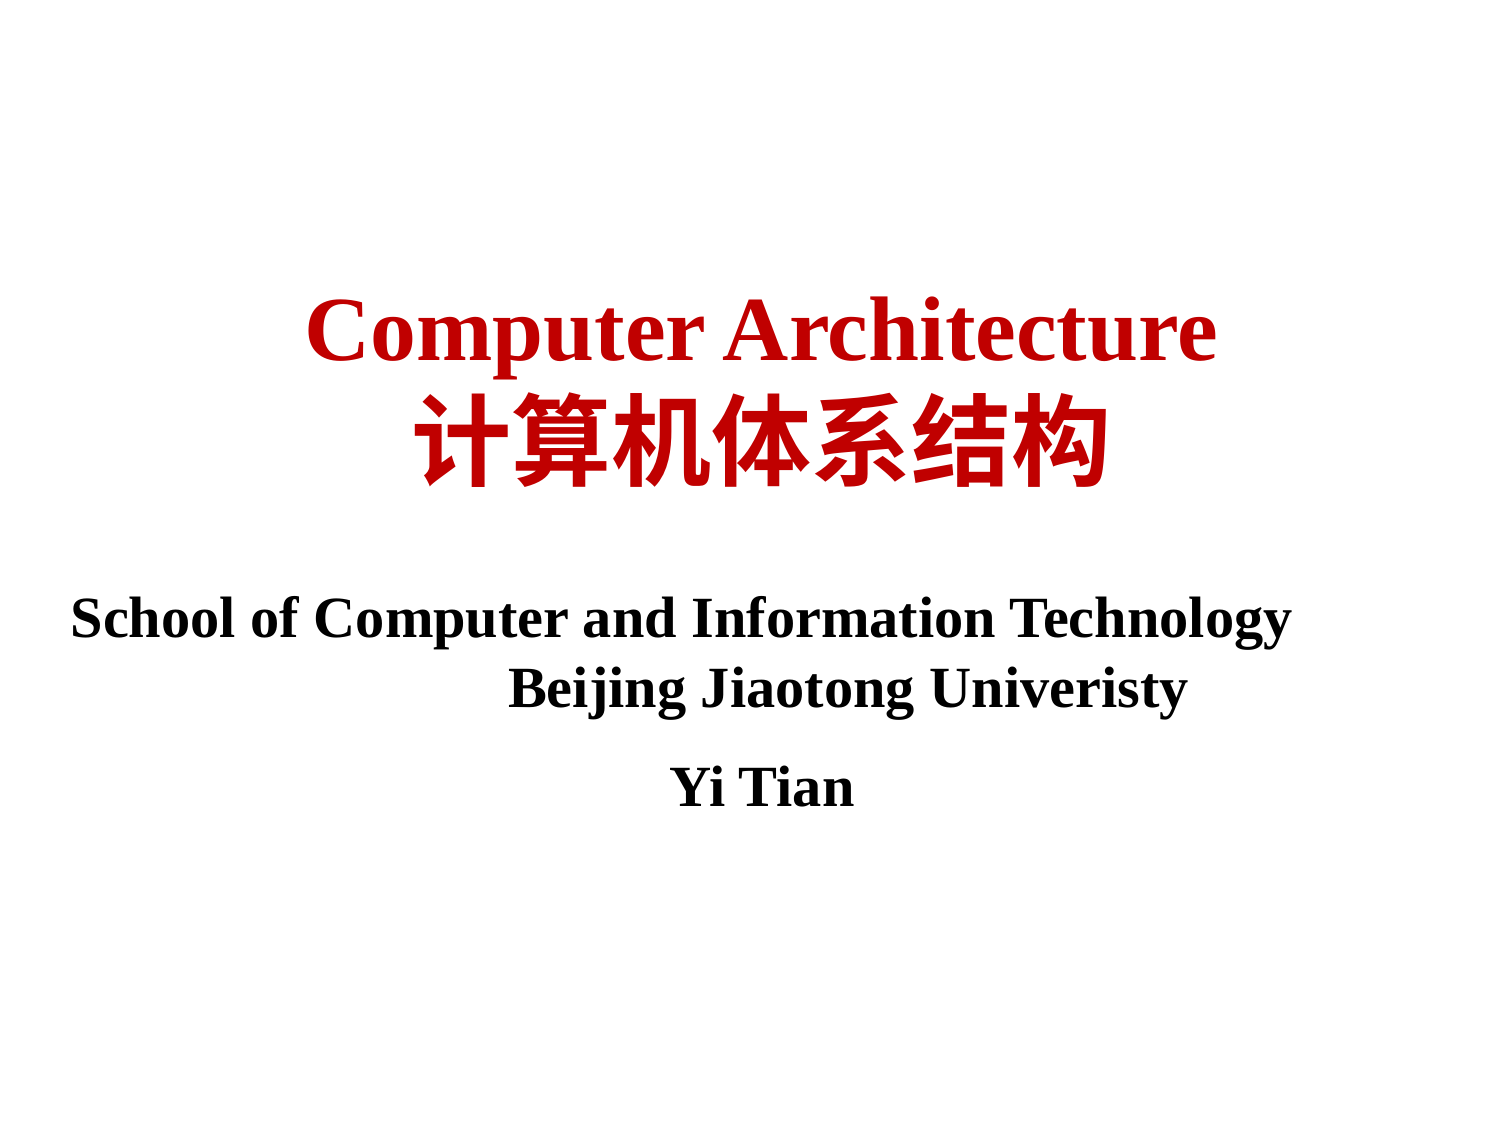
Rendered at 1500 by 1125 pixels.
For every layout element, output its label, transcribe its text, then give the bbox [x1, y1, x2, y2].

text_box School of Computer and Information Technology Beijing Jiaotong Univeristy Yi Tian [53, 571, 1471, 826]
title Computer Architecture 计算机体系结构 [285, 203, 1239, 505]
